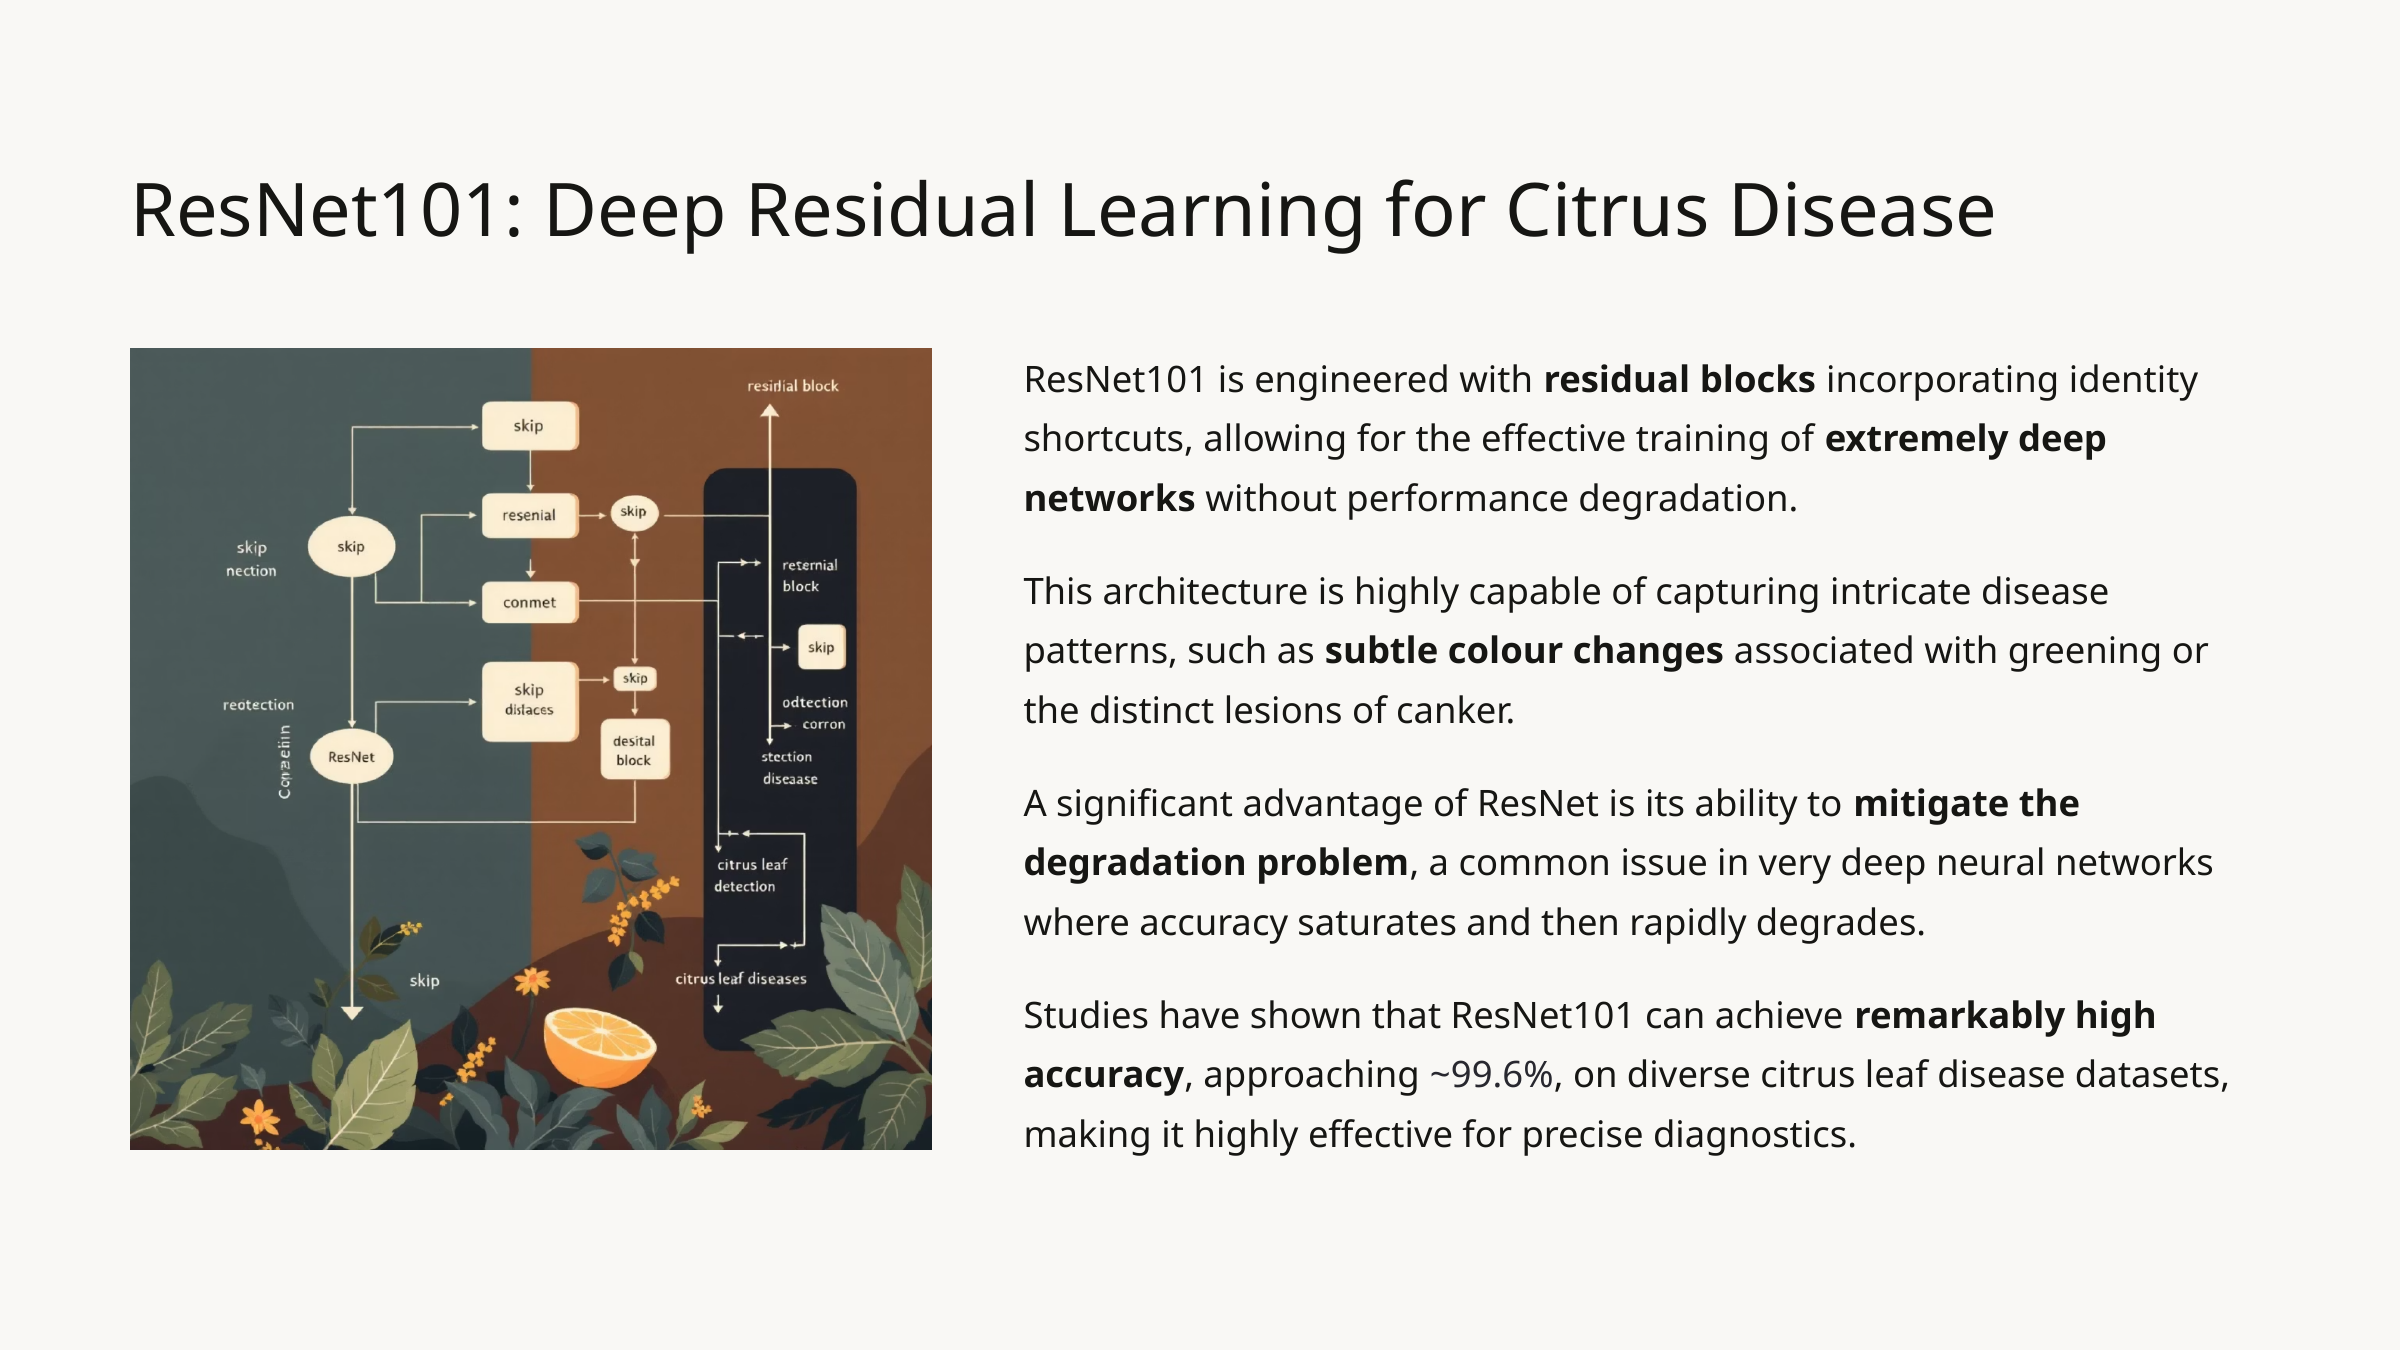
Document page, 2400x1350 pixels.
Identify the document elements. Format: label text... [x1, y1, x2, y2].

text_box ResNet101 is engineered with residual blocks incorporating identity shortcuts, allowing for the effective training of extremely deep networks without performance degradation. [1023, 340, 2271, 519]
text_box A significant advantage of ResNet is its ability to mitigate the degradation problem, a common issue in very deep neural networks where accuracy saturates and then rapidly degrades. [1023, 764, 2271, 943]
text_box ResNet101: Deep Residual Learning for Citrus Disease [130, 158, 1971, 252]
picture [130, 348, 932, 1151]
text_box Studies have shown that ResNet101 can achieve remarkably high accuracy, approaching ~99.6%, on diverse citrus leaf disease datasets, making it highly effective for precise diagnostics. [1023, 976, 2271, 1156]
text_box This architecture is highly capable of capturing intricate disease patterns, such as subtle colour changes associated with greening or the distinct lesions of canker. [1023, 552, 2271, 731]
